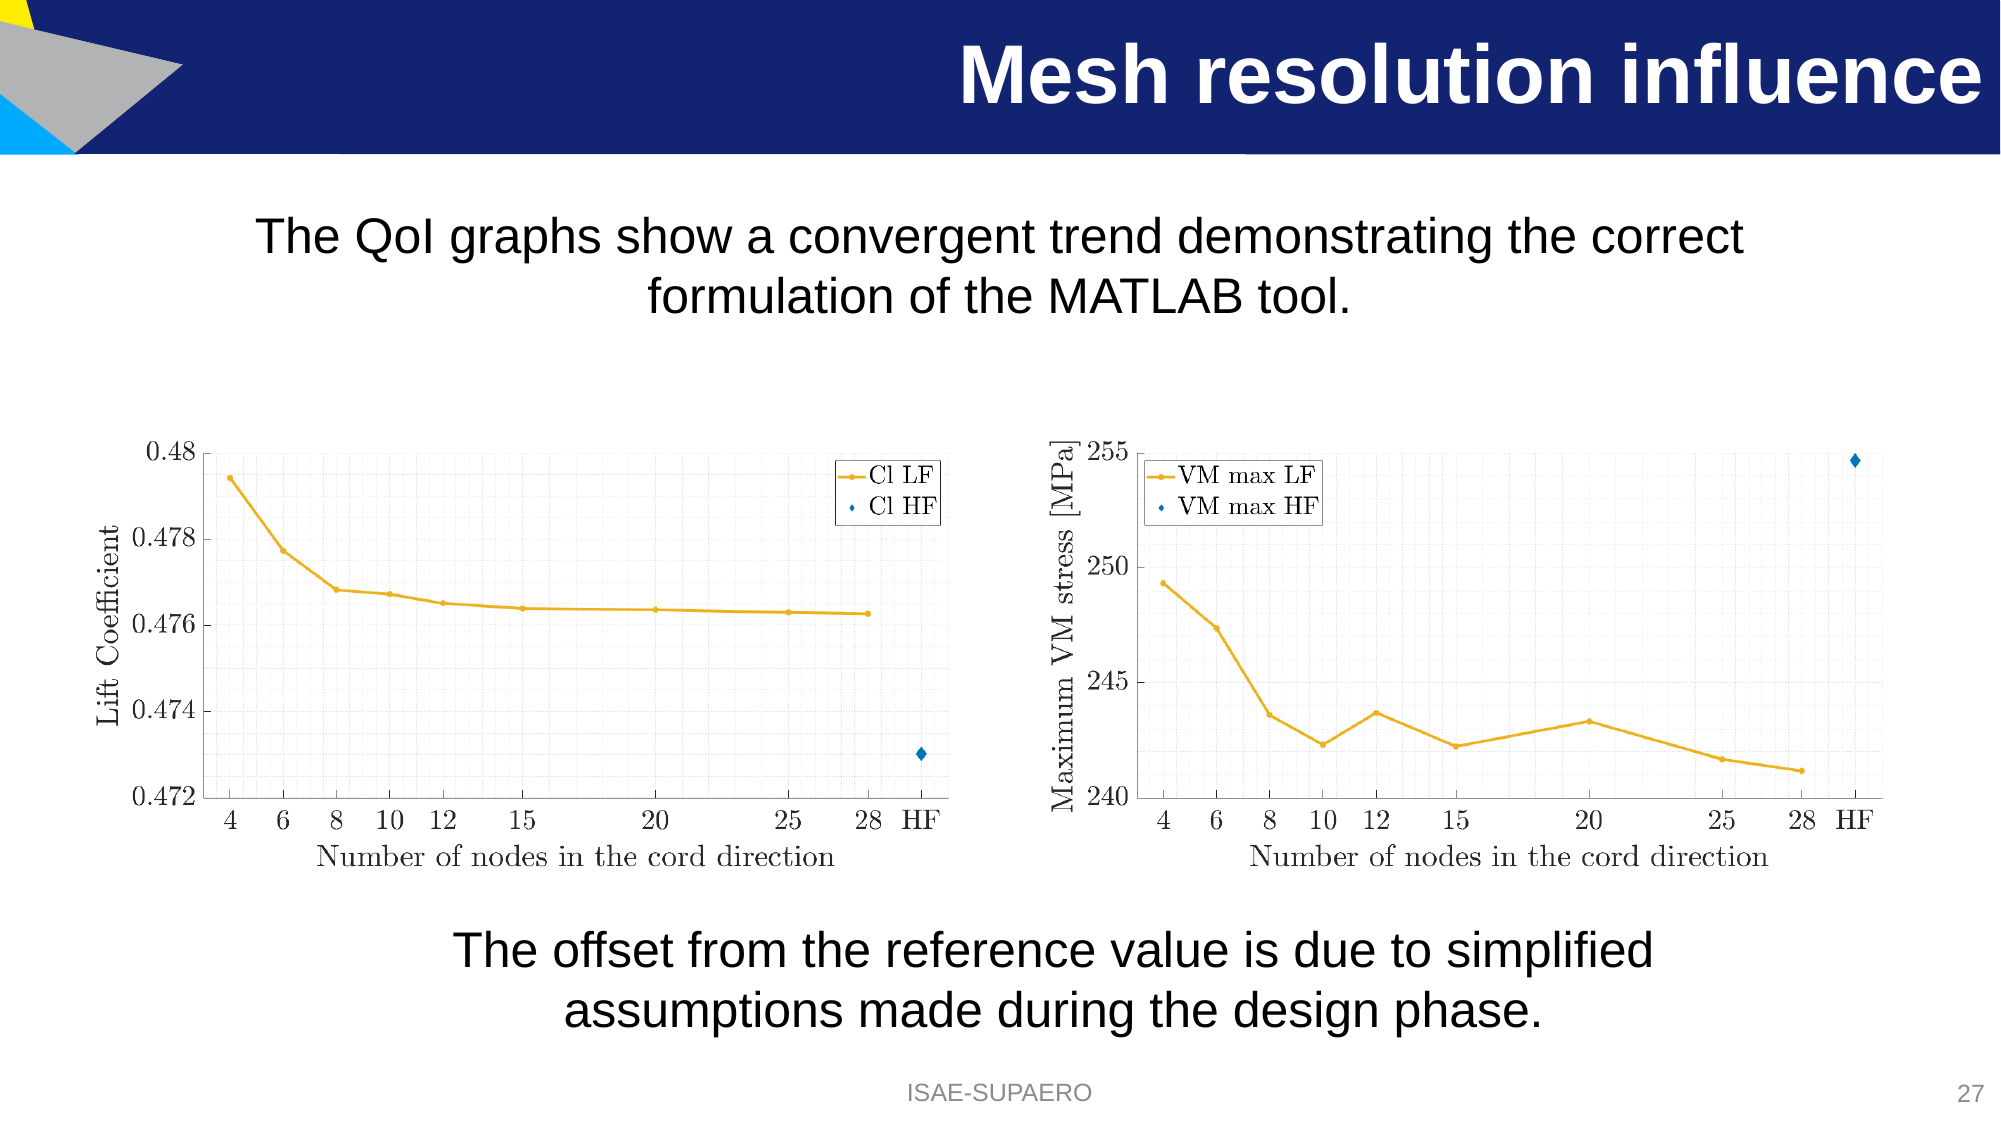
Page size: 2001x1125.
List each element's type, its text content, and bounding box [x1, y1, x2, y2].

footer ISAE-SUPAERO [662, 1061, 1338, 1122]
title Mesh resolution influence [107, 0, 2000, 154]
slide_number 27 [1550, 1062, 2000, 1122]
text_box The QoI graphs show a convergent trend demonstrating the correct formulation of the MATLAB tool. [226, 196, 1774, 331]
text_box The offset from the reference value is due to simplified assumptions made during the design phase. [344, 910, 1763, 1046]
picture [78, 418, 1973, 877]
